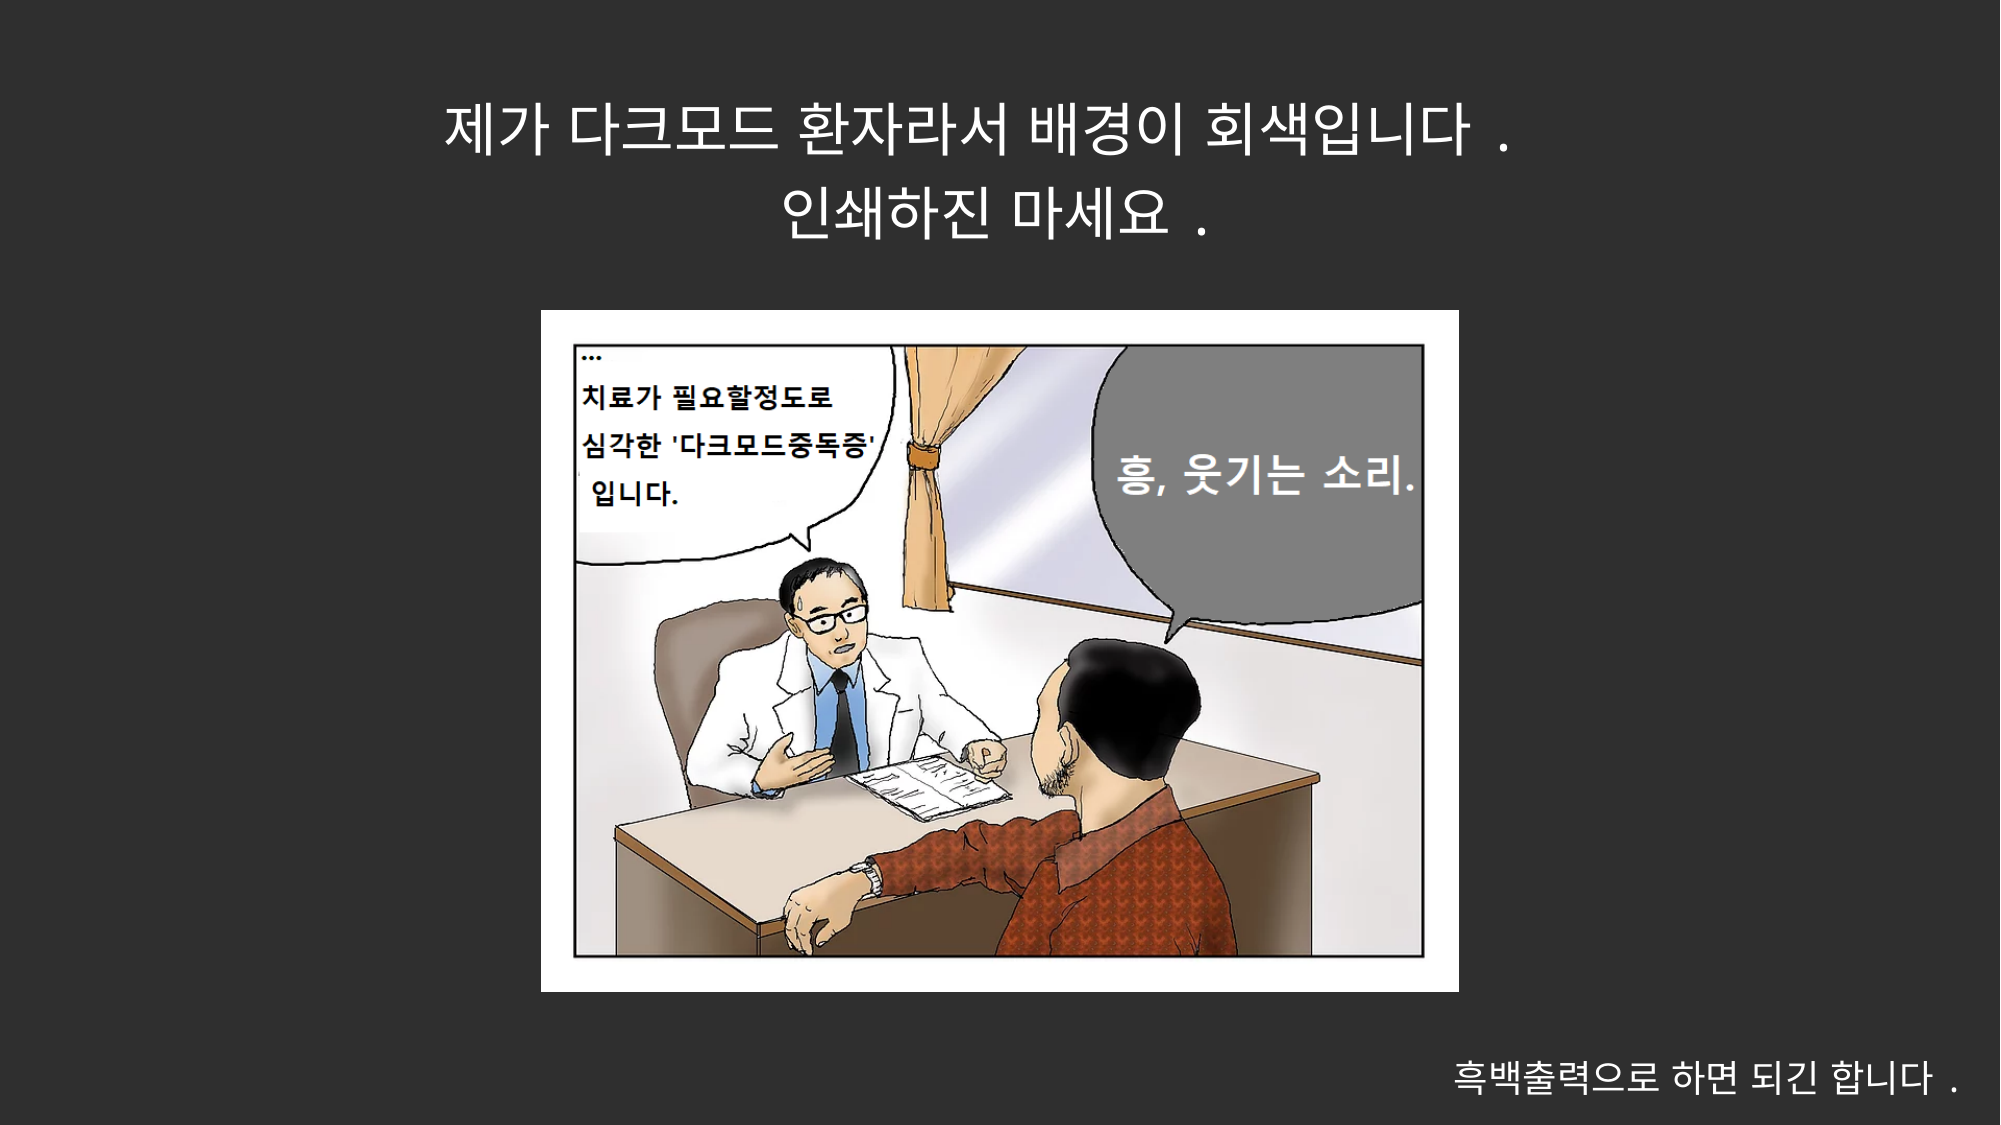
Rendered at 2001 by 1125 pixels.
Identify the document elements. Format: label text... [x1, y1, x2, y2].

text_box 흑백출력으로 하면 되긴 합니다. [1372, 1047, 1981, 1107]
picture [541, 310, 1459, 992]
list 제가 다크모드 환자라서 배경이 회색입니다. 인쇄하진 마세요. [137, 93, 1863, 1048]
